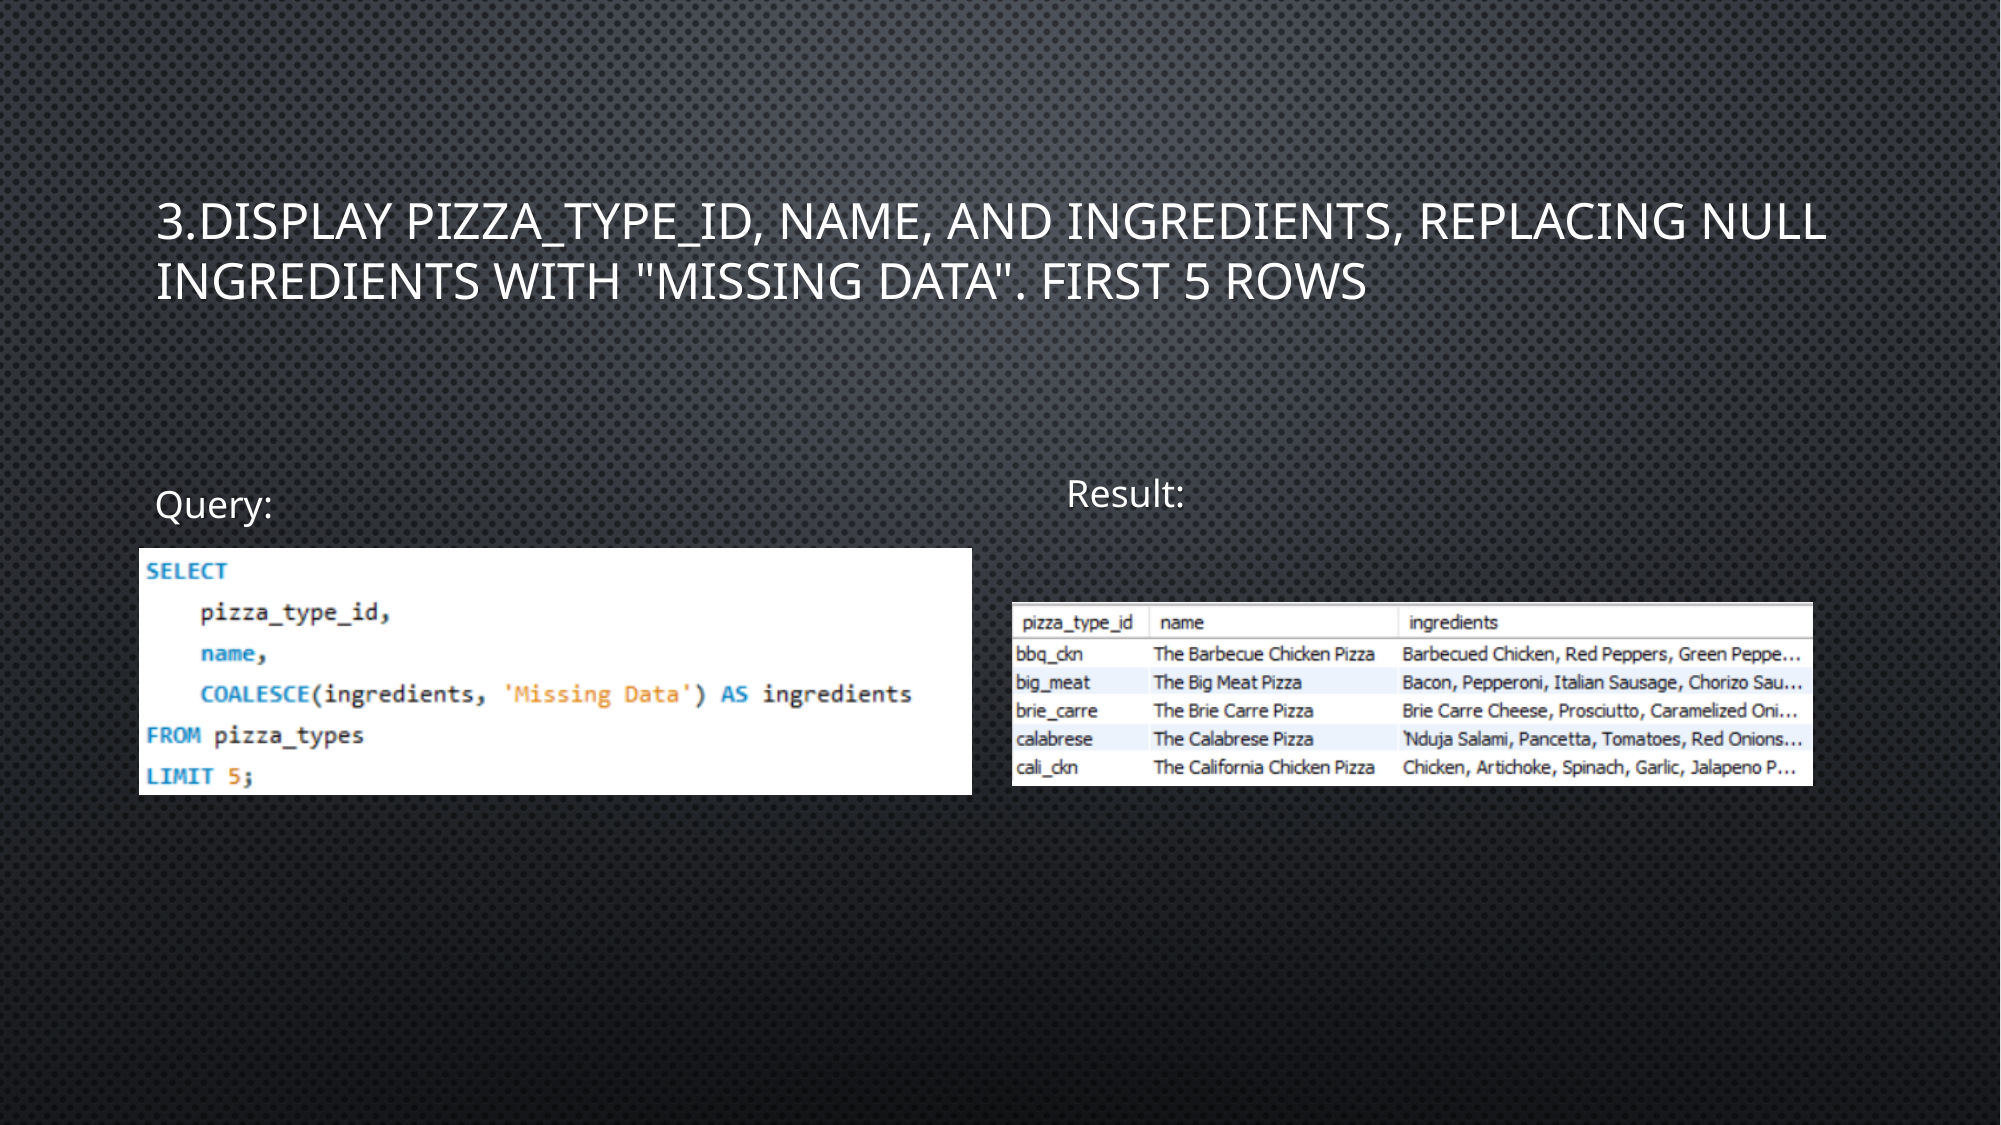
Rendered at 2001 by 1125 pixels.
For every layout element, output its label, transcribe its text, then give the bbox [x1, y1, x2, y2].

text_box Query: [139, 473, 473, 534]
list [139, 547, 972, 796]
text_box Result: [1051, 462, 1393, 522]
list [1011, 601, 1813, 786]
title 3.Display pizza_type_id, name, and ingredients, replacing NULL ingredients with "Missing Data". First 5 rows [141, 93, 1884, 407]
